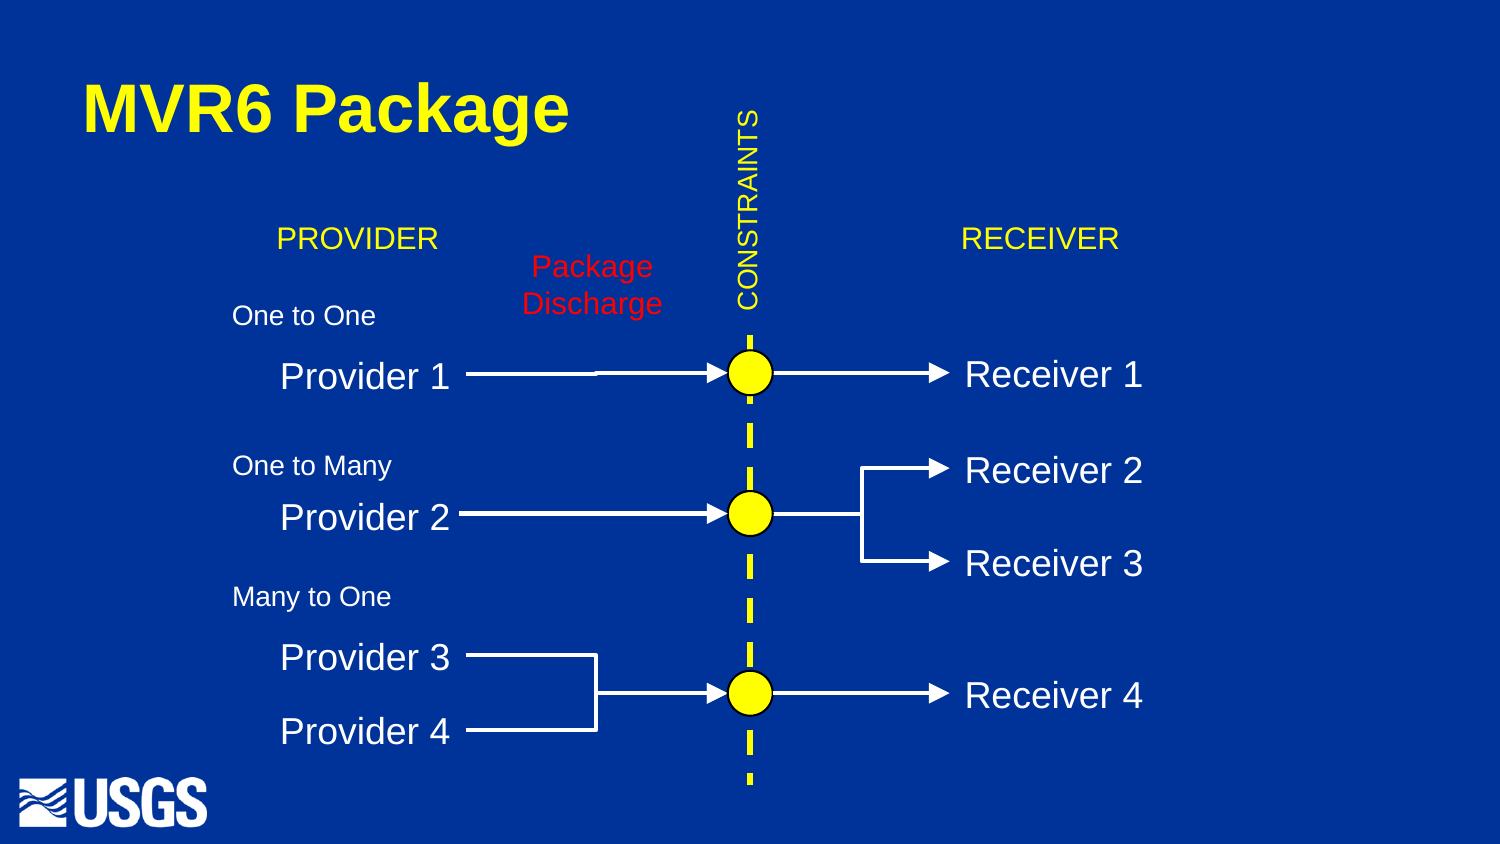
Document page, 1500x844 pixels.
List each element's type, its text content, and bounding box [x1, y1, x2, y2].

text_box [772, 662, 1160, 725]
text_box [772, 437, 1160, 593]
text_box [459, 490, 774, 537]
text_box CONSTRAINTS [721, 157, 787, 320]
text_box RECEIVER [945, 210, 1135, 264]
title MVR6 Package [74, 61, 1425, 157]
text_box One to One [217, 289, 392, 339]
text_box Provider 1 [265, 344, 466, 405]
text_box Package Discharge [506, 238, 679, 329]
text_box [472, 655, 773, 731]
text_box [215, 439, 467, 546]
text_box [466, 349, 773, 396]
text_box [215, 570, 467, 762]
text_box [772, 342, 1160, 404]
text_box PROVIDER [261, 210, 454, 264]
